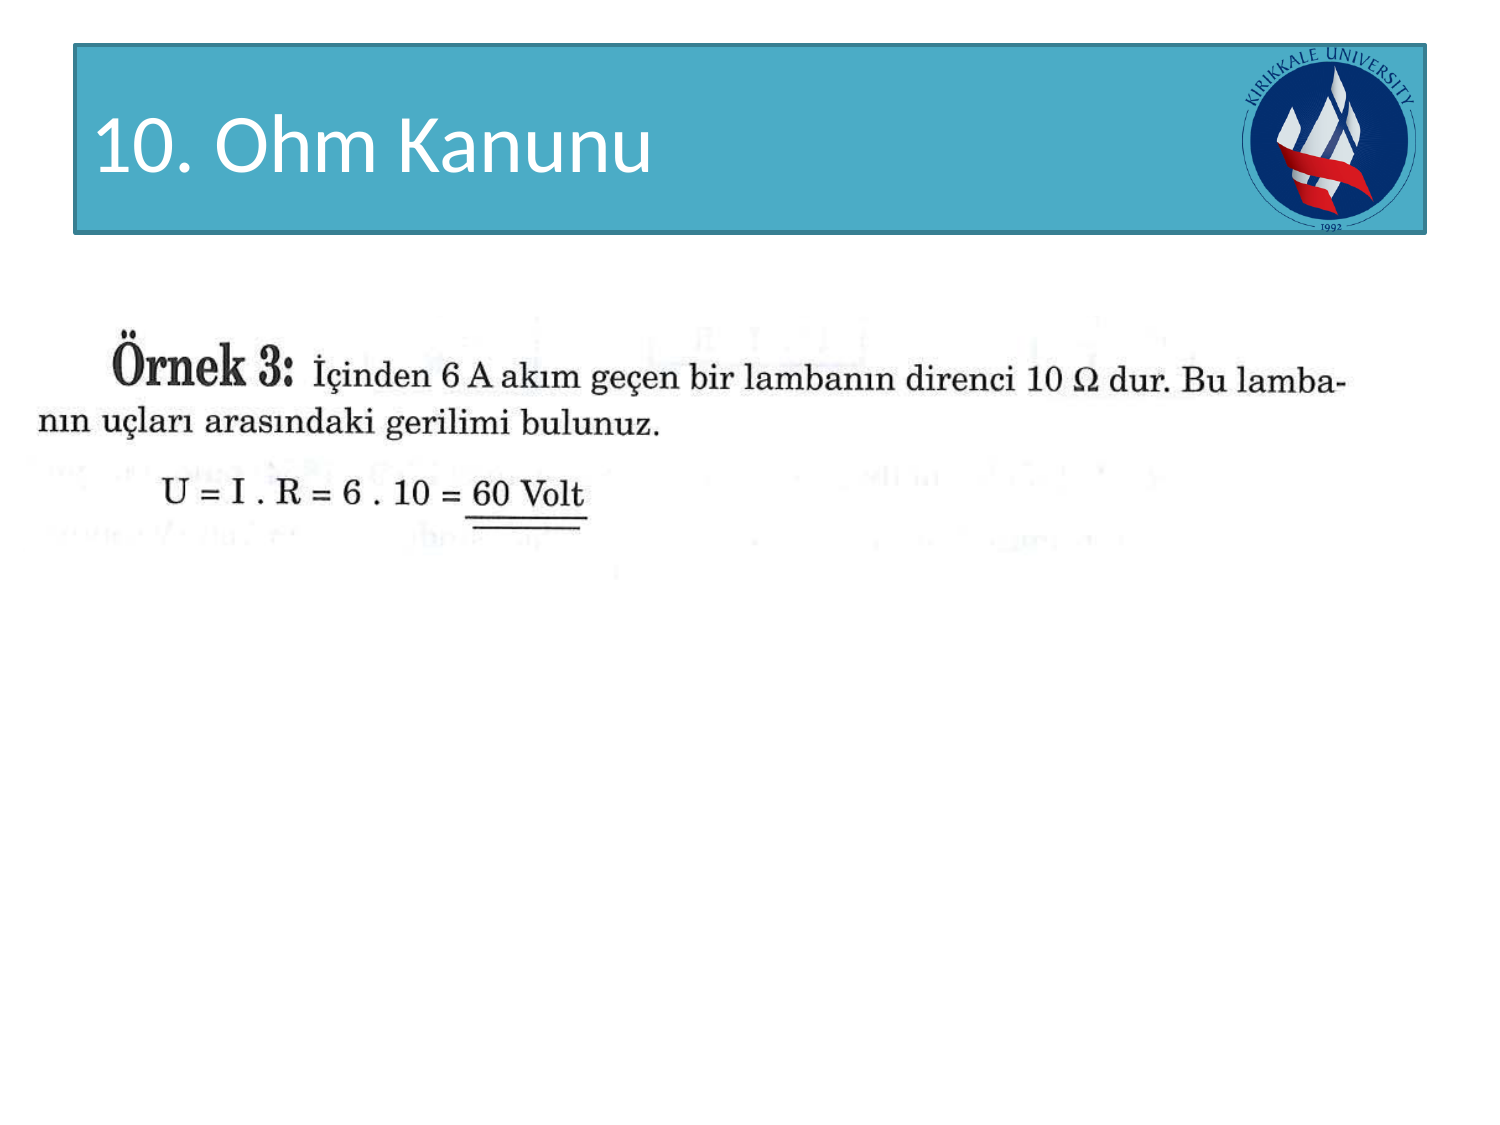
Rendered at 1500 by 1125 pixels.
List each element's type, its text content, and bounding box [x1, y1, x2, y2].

title 10. Ohm Kanunu [73, 43, 1427, 235]
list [23, 316, 1374, 581]
picture [1241, 46, 1416, 232]
